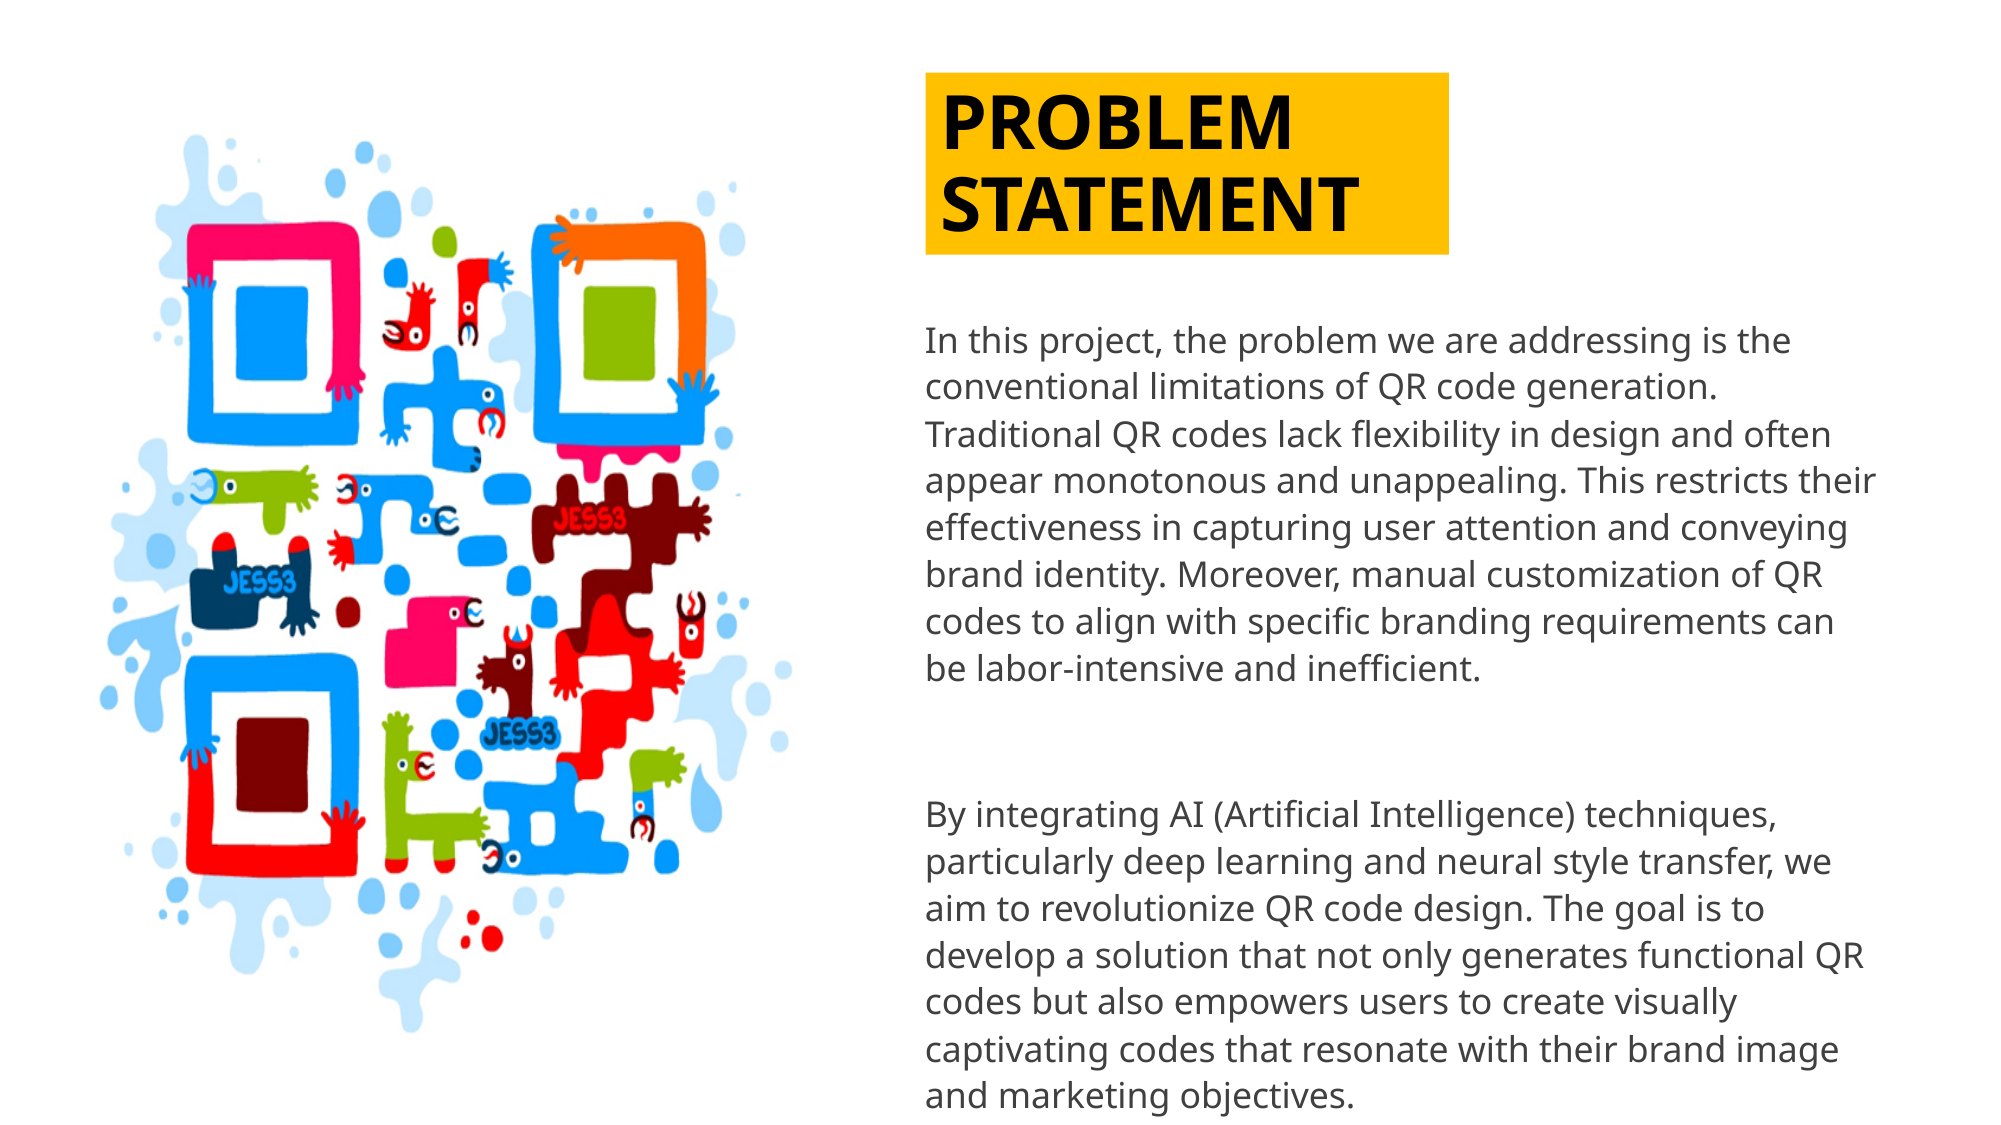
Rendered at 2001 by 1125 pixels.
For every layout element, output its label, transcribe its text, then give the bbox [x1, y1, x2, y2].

picture [0, 0, 896, 1125]
list In this project, the problem we are addressing is the conventional limitations of QR code generation. Traditional QR codes lack flexibility in design and often appear monotonous and unappealing. This restricts their effectiveness in capturing user attention and conveying brand identity. Moreover, manual customization of QR codes to align with specific branding requirements can be labor-intensive and inefficient. By integrating AI (Artificial Intelligence) techniques, particularly deep learning and neural style transfer, we aim to revolutionize QR code design. The goal is to develop a solution that not only generates functional QR codes but also empowers users to create visually captivating codes that resonate with their brand image and marketing objectives. [911, 305, 1885, 1125]
title PROBLEM STATEMENT [925, 72, 1449, 255]
